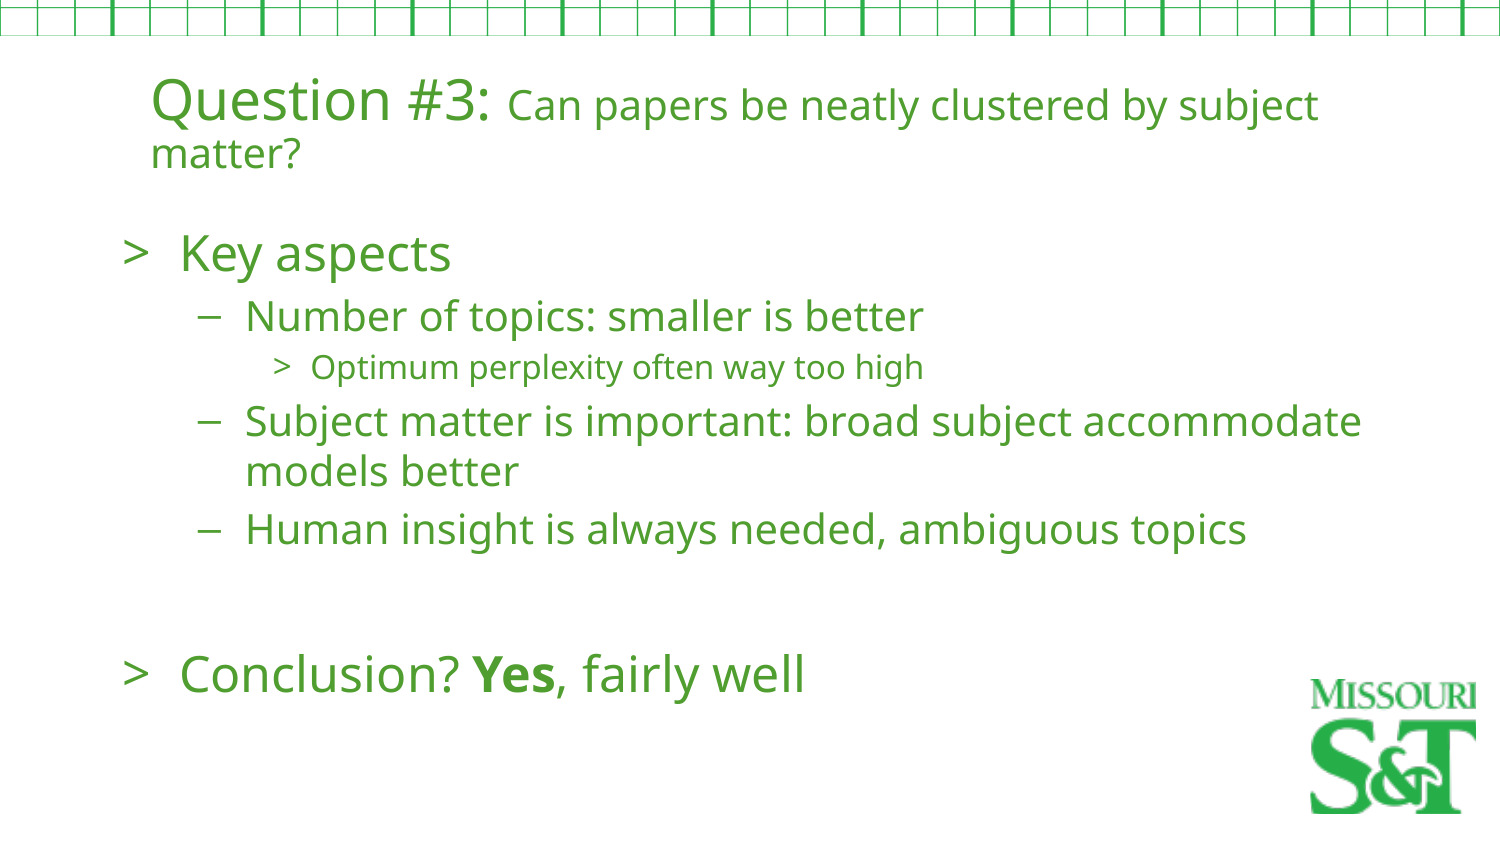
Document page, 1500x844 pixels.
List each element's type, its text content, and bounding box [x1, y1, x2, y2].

list Key aspects Number of topics: smaller is better Optimum perplexity often way too high Subject matter is important: broad subject accommodate models better Human insight is always needed, ambiguous topics Conclusion? Yes, fairly well [108, 213, 1453, 669]
picture [0, 0, 1500, 36]
list Question #3: Can papers be neatly clustered by subject matter? [135, 64, 1478, 187]
